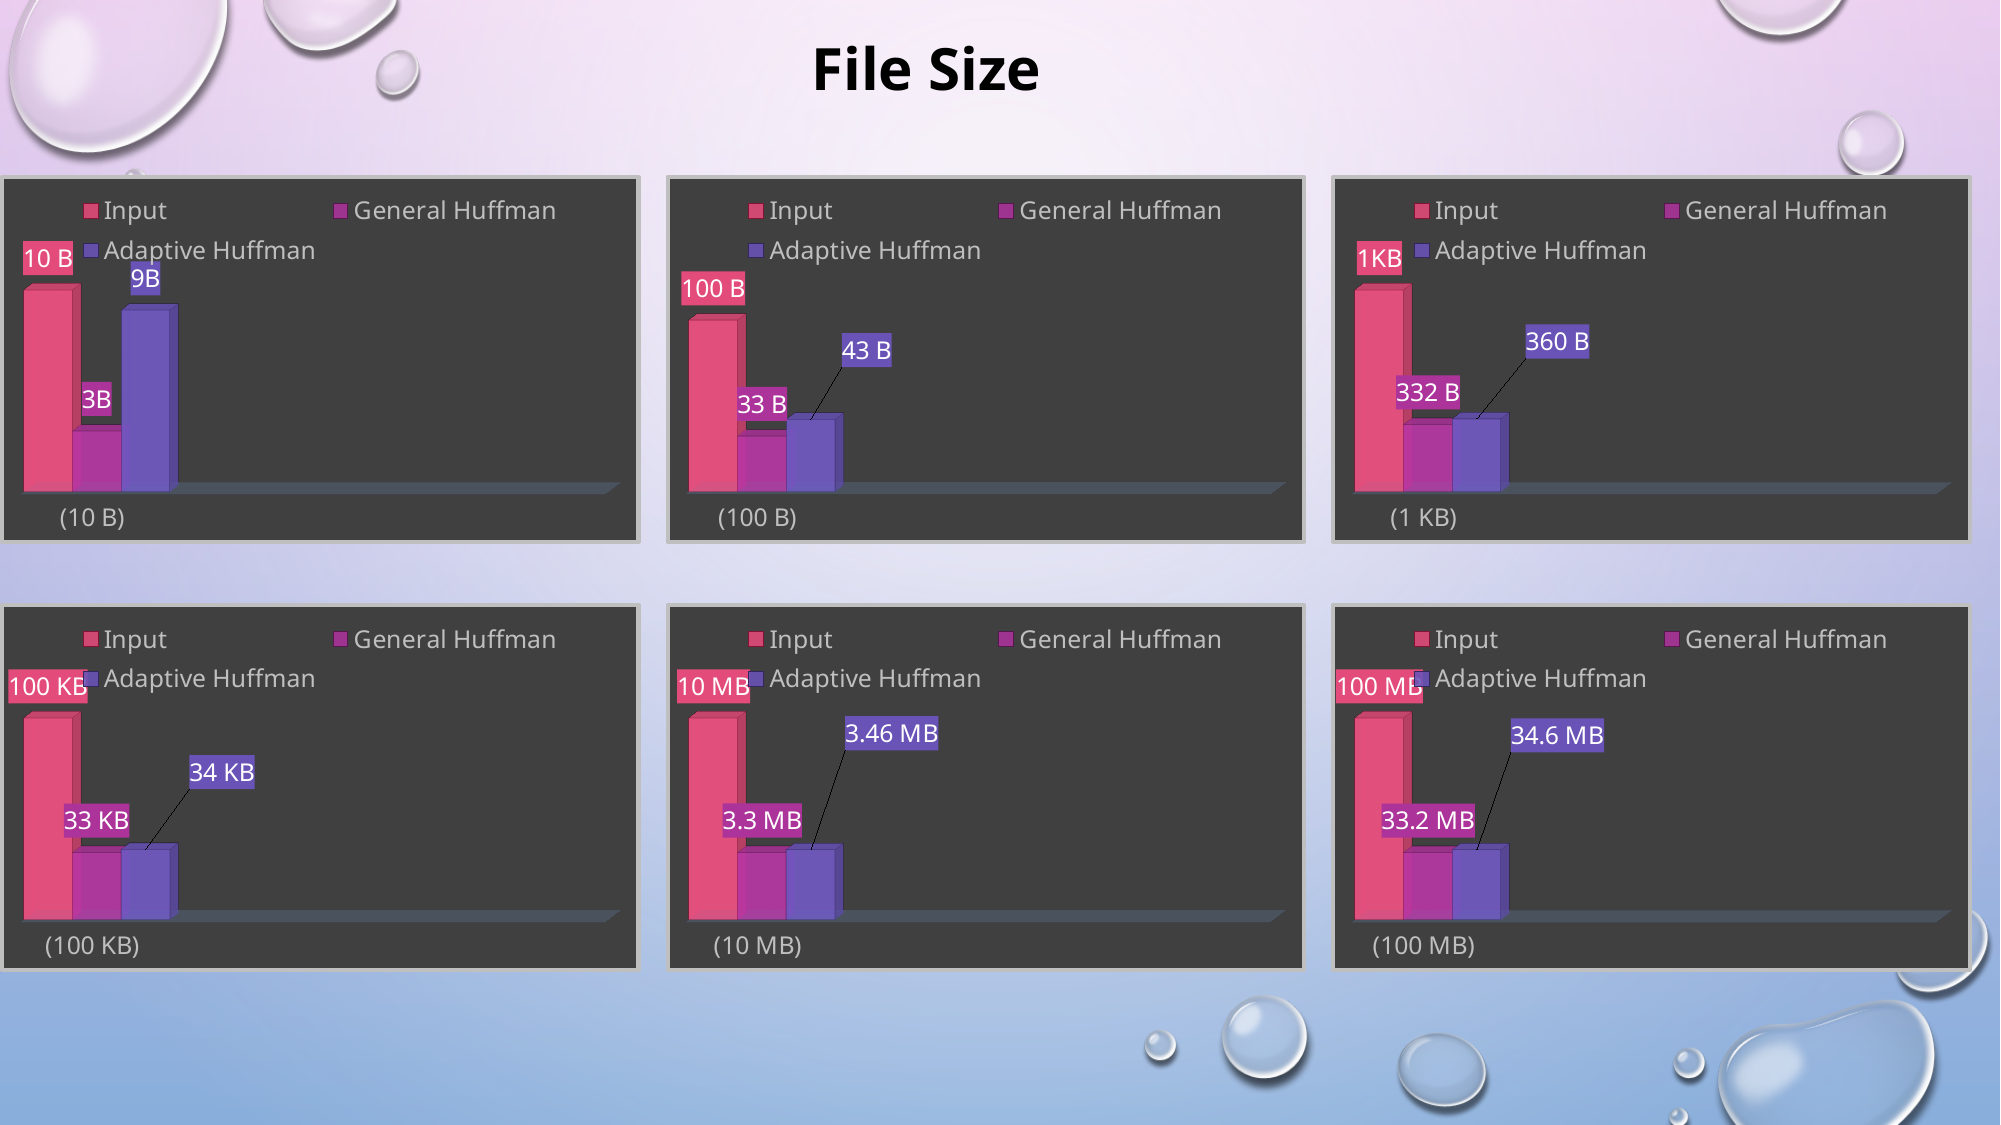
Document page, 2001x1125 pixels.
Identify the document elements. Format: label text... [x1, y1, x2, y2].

text_box File Size [453, 24, 1400, 110]
chart [665, 602, 1307, 973]
chart [0, 602, 641, 973]
chart [665, 174, 1307, 544]
picture [0, 0, 2000, 1125]
chart [1330, 602, 1973, 973]
chart [0, 174, 641, 544]
chart [1330, 174, 1973, 544]
